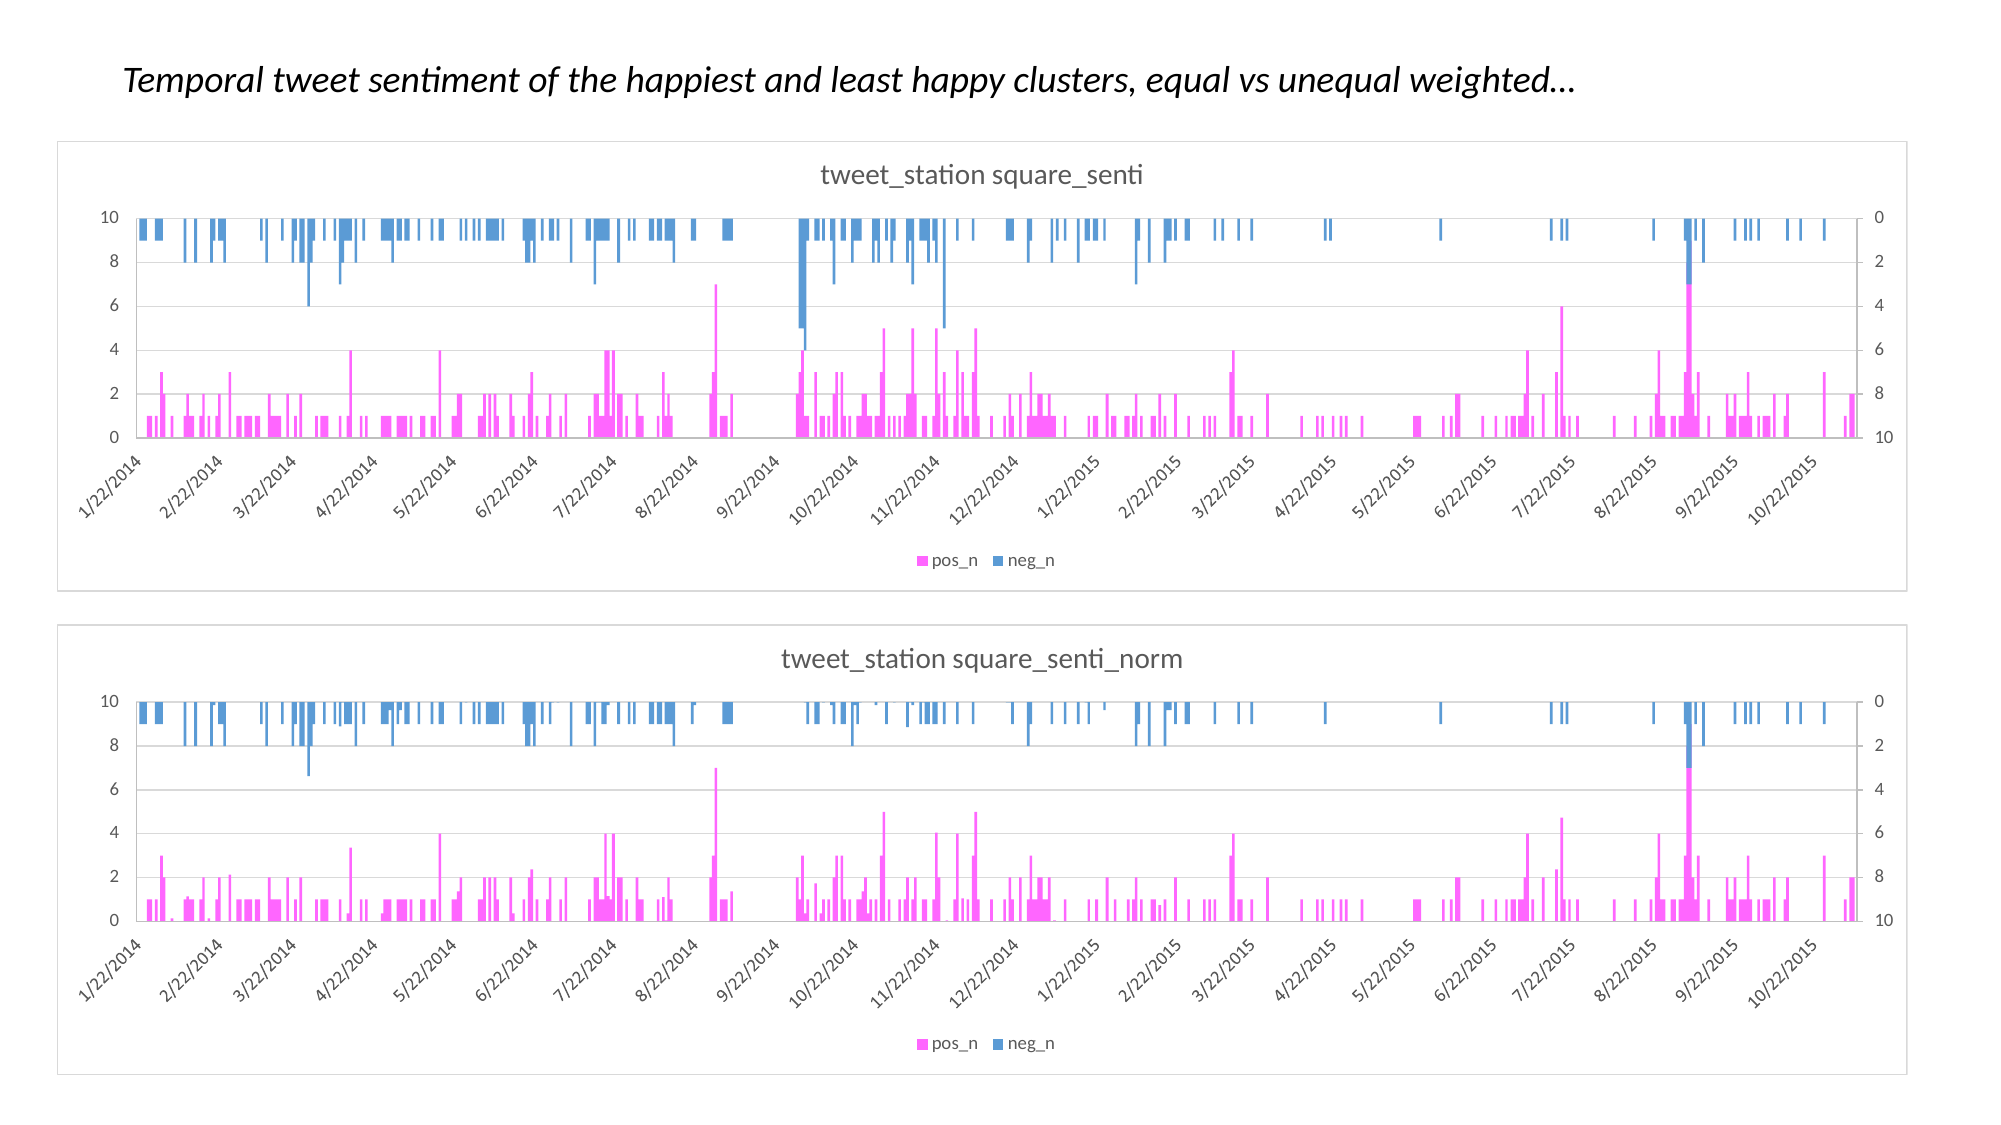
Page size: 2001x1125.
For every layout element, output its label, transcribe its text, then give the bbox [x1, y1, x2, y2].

text_box Temporal tweet sentiment of the happiest and least happy clusters, equal vs unequal weighted… [107, 47, 1610, 108]
picture [56, 140, 1908, 592]
picture [56, 624, 1908, 1075]
